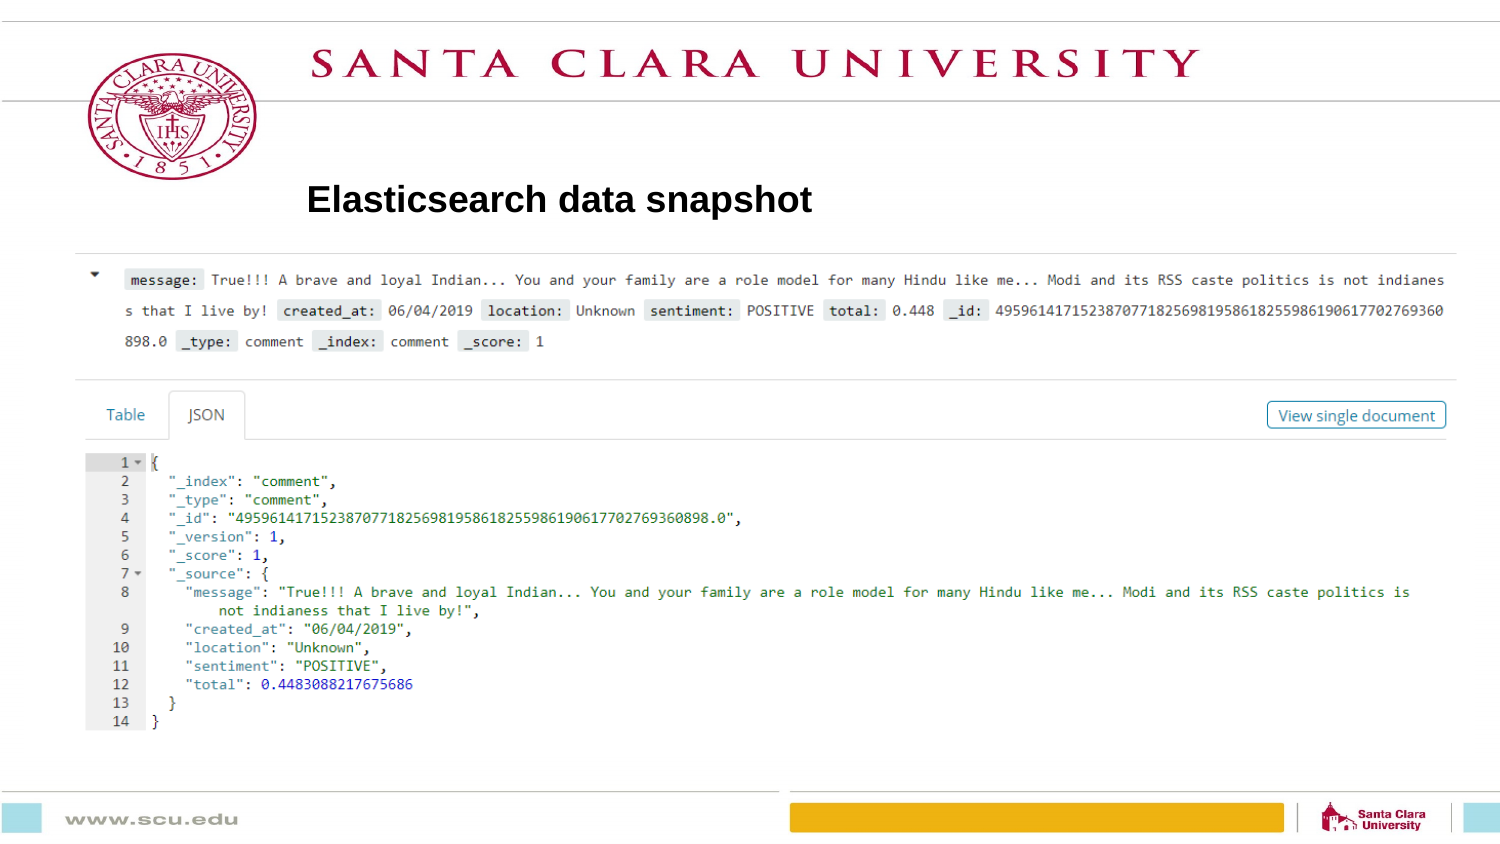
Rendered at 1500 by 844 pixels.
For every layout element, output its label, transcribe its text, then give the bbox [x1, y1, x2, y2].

picture [0, 0, 1500, 844]
title Elasticsearch data snapshot [291, 140, 1397, 228]
